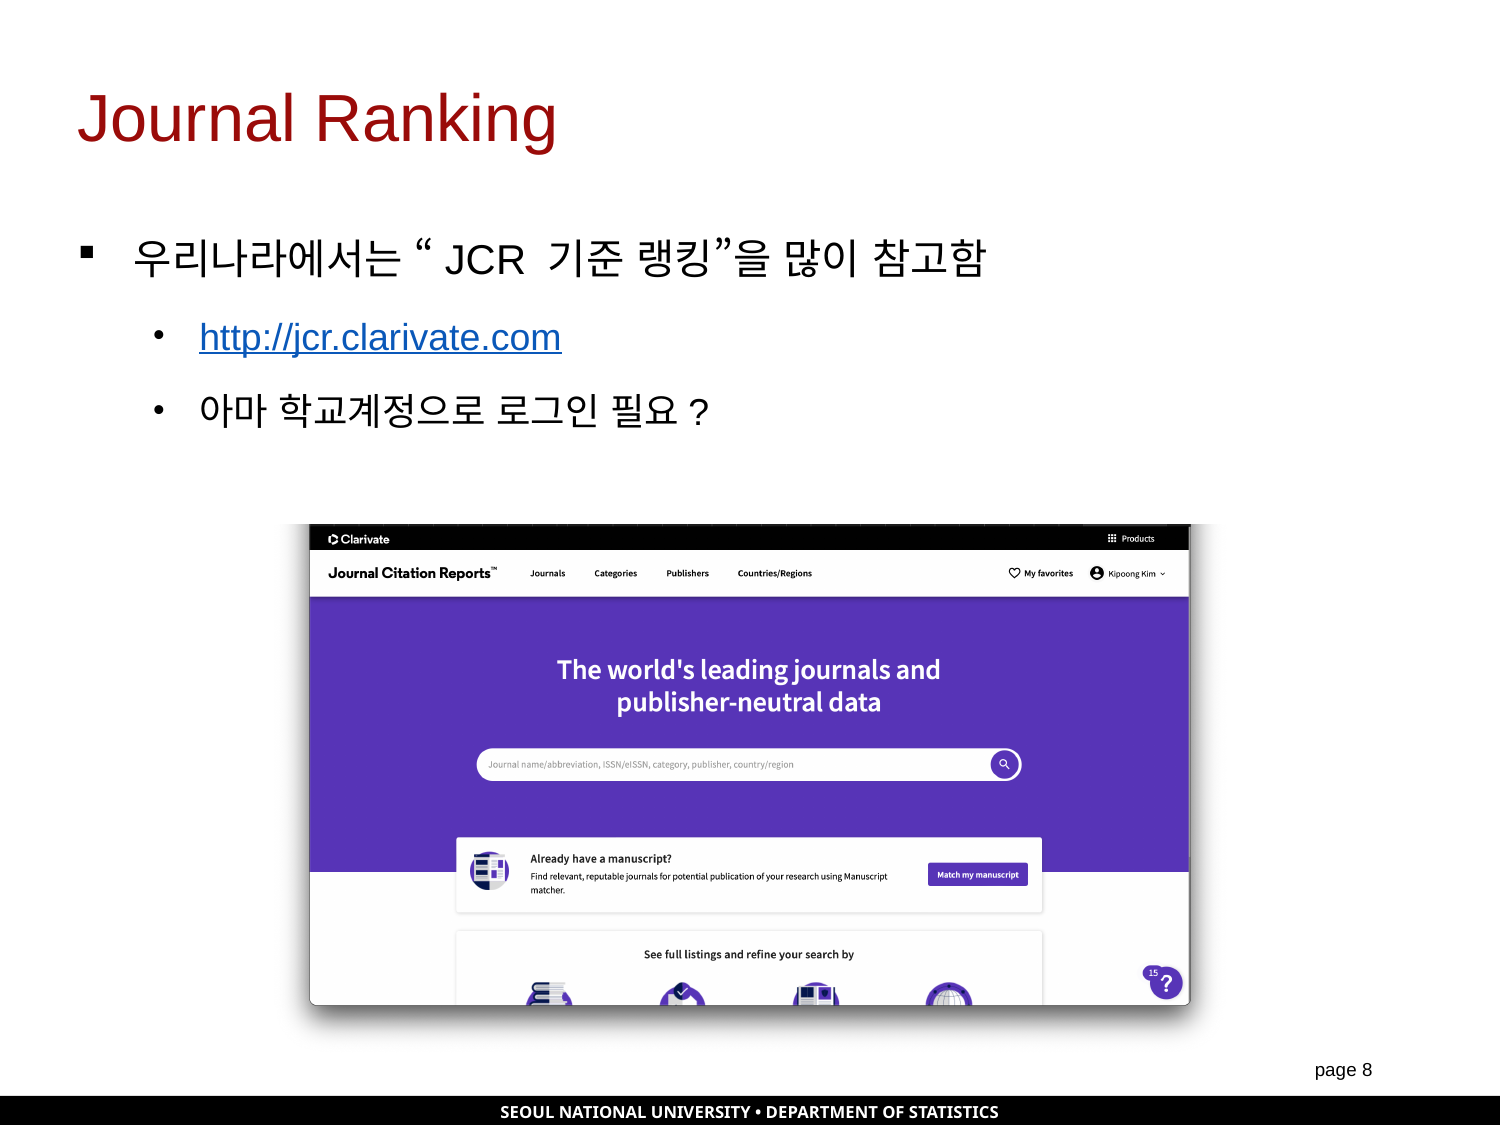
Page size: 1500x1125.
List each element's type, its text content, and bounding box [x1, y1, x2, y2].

picture [270, 524, 1230, 1056]
slide_number page 7 [1249, 1037, 1388, 1088]
title Journal Ranking [62, 55, 1450, 175]
list 우리나라에서는 “JCR 기준 랭킹”을 많이 참고함 http://jcr.clarivate.com 아마 학교계정으로 로그인 필요? [62, 224, 1450, 1000]
